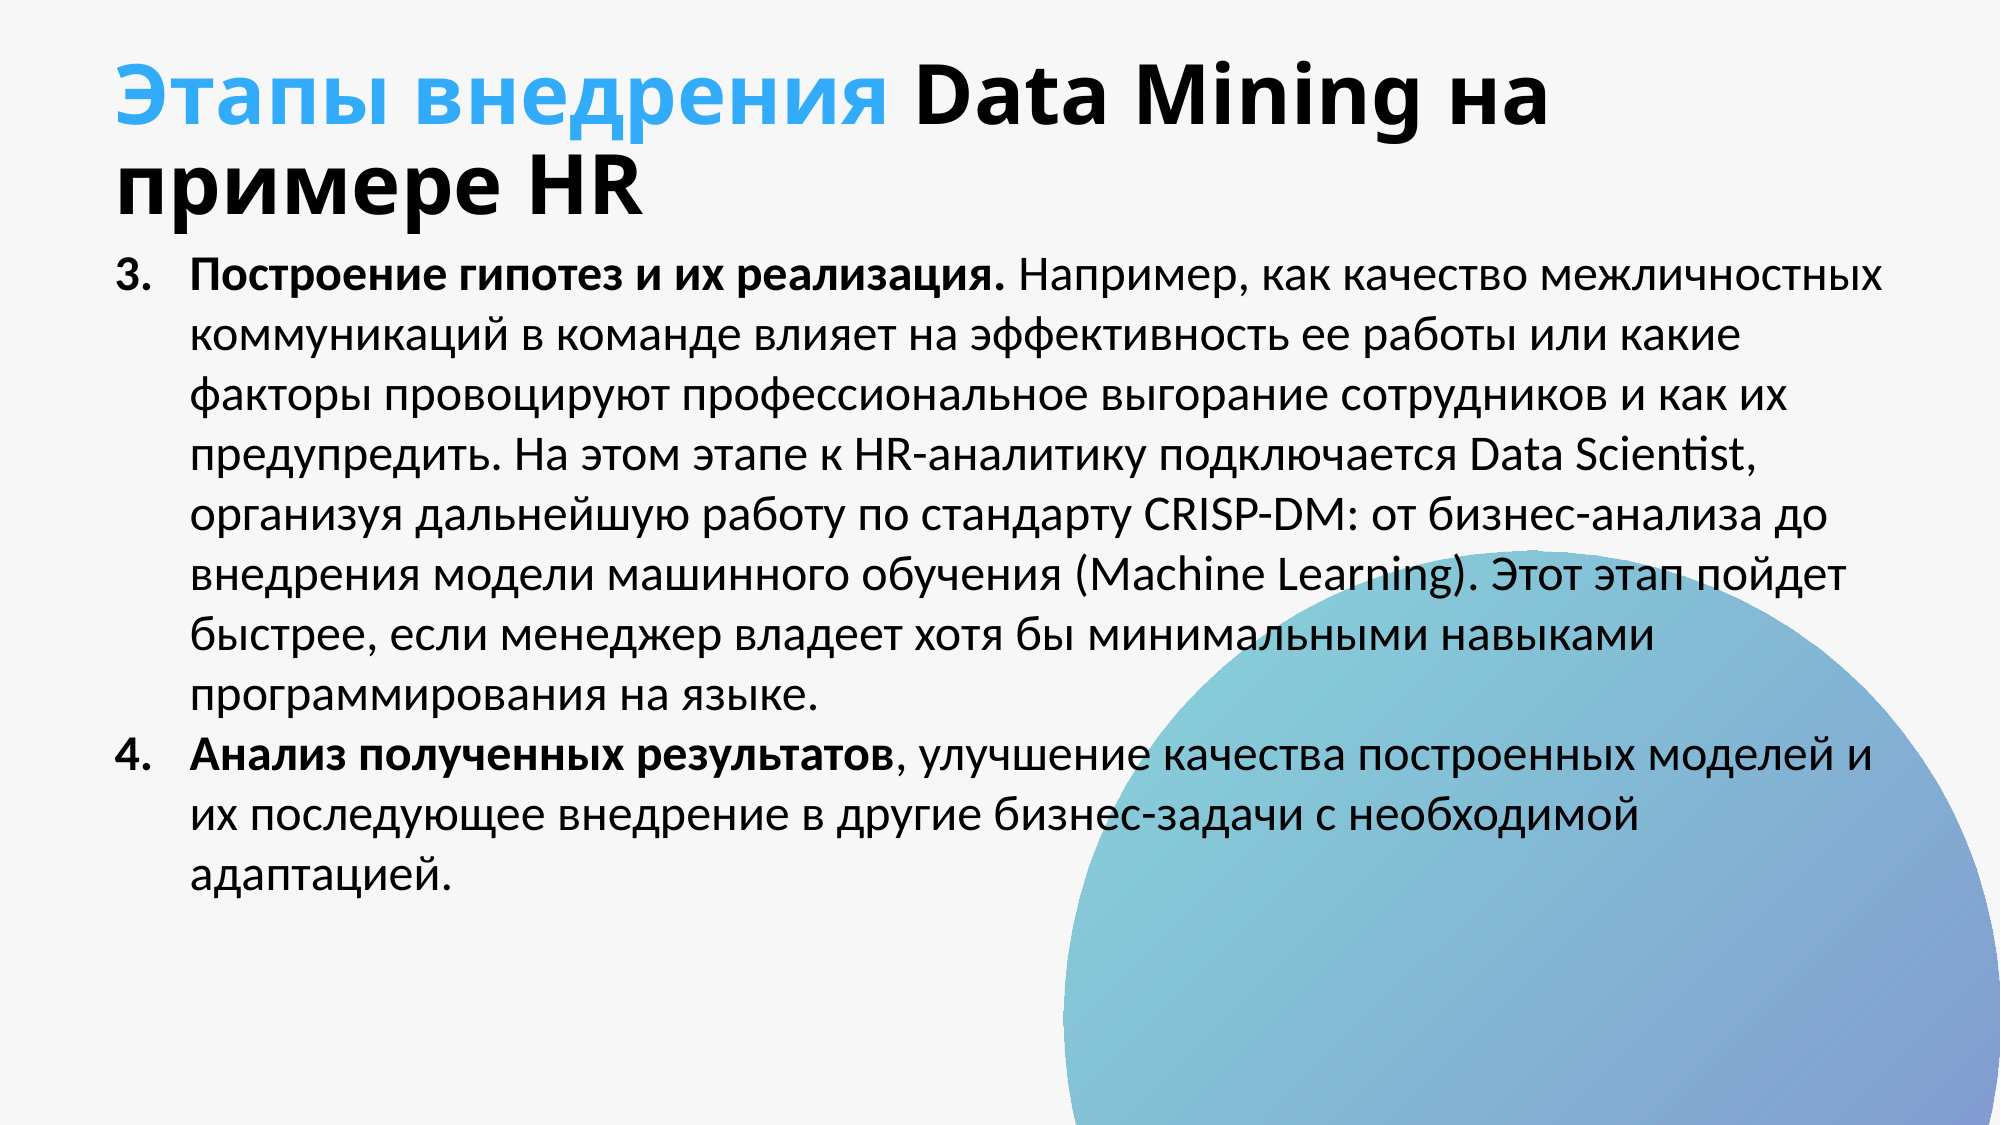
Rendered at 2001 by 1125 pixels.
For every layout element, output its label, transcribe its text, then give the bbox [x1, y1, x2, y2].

title Этапы внедрения Data Mining на примере HR [99, 45, 1900, 232]
text_box Построение гипотез и их реализация. Например, как качество межличностных коммуникаций в команде влияет на эффективность ее работы или какие факторы провоцируют профессиональное выгорание сотрудников и как их предупредить. На этом этапе к HR-аналитику подключается Data Scientist, организуя дальнейшую работу по стандарту CRISP-DM: от бизнес-анализа до внедрения модели машинного обучения (Machine Learning). Этот этап пойдет быстрее, если менеджер владеет хотя бы минимальными навыками программирования на языке. Анализ полученных результатов, улучшение качества построенных моделей и их последующее внедрение в другие бизнес-задачи с необходимой адаптацией. [99, 232, 1900, 908]
text_box [1062, 727, 2000, 1125]
